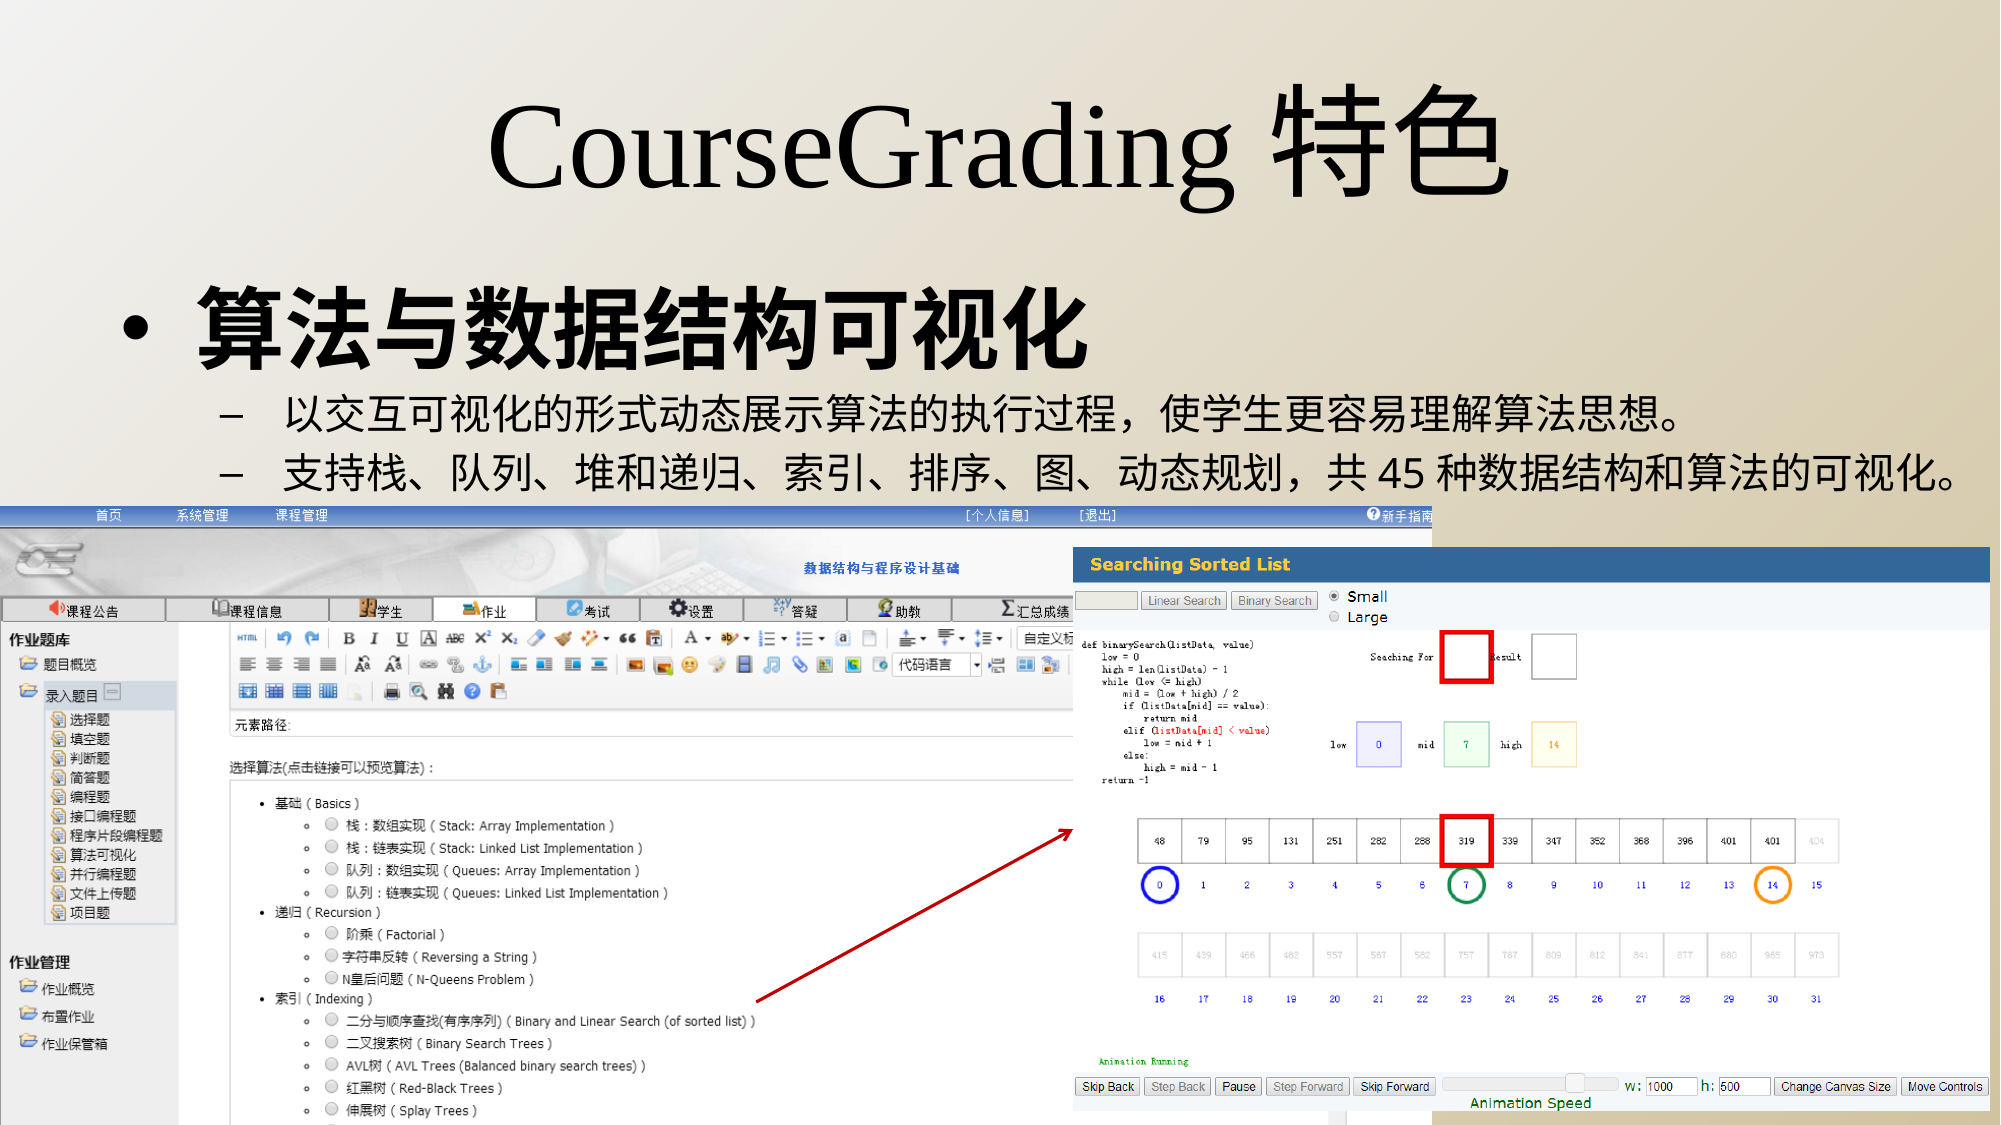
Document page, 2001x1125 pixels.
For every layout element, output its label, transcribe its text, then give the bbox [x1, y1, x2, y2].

list 算法与数据结构可视化 以交互可视化的形式动态展示算法的执行过程，使学生更容易理解算法思想。 支持栈、队列、堆和递归、索引、排序、图、动态规划，共45种数据结构和算法的可视化。 [99, 262, 2000, 1005]
title CourseGrading特色 [99, 45, 1900, 233]
picture [0, 506, 1990, 1125]
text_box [755, 828, 1074, 1003]
